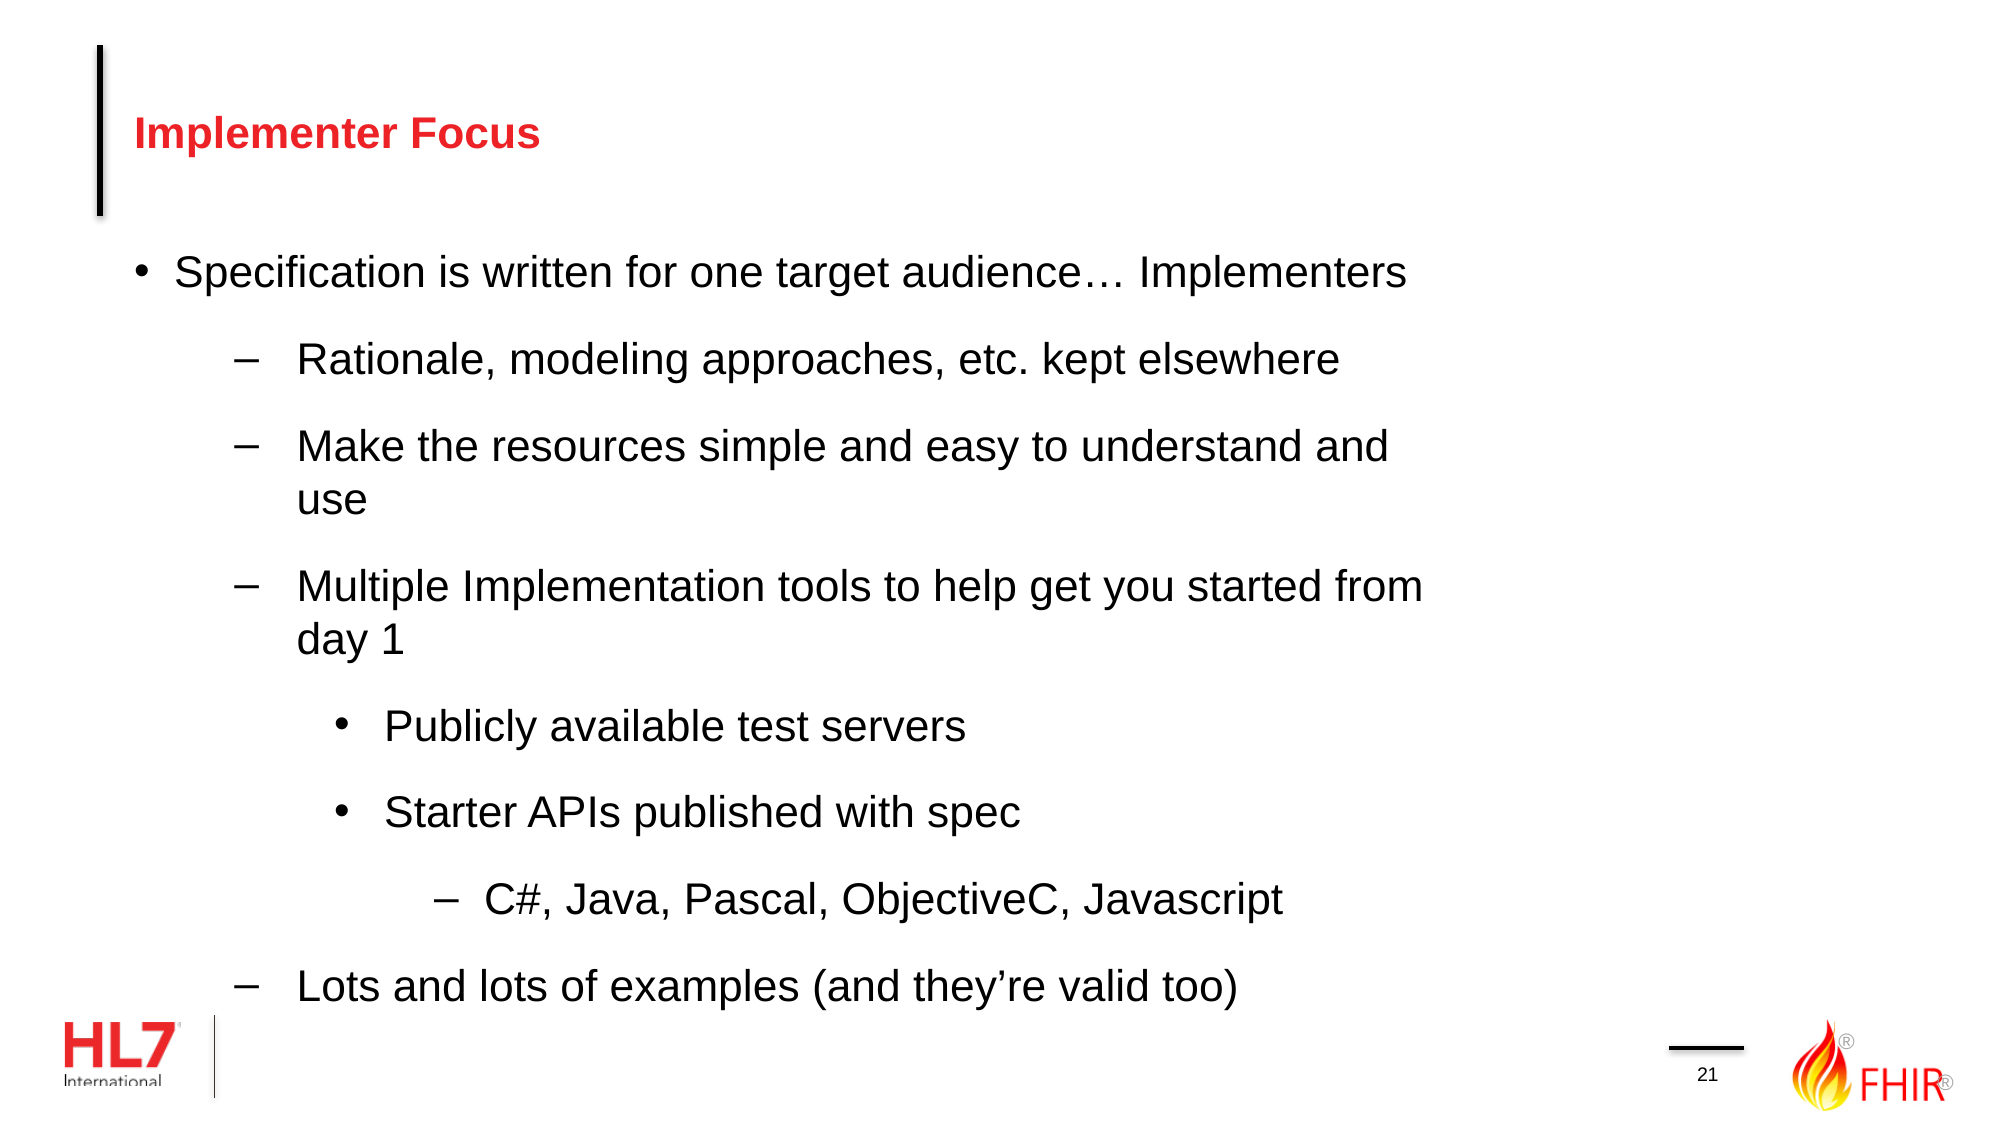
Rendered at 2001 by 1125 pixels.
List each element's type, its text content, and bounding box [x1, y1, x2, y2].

picture [1785, 1014, 1951, 1116]
list Specification is written for one target audience… Implementers Rationale, modeling approaches, etc. kept elsewhere Make the resources simple and easy to understand and use Multiple Implementation tools to help get you started from day 1 Publicly available test servers Starter APIs published with spec C#, Java, Pascal, ObjectiveC, Javascript Lots and lots of examples (and they’re valid too) [134, 243, 1456, 742]
slide_number 21 [1678, 1048, 1738, 1086]
title Implementer Focus [134, 45, 1935, 217]
